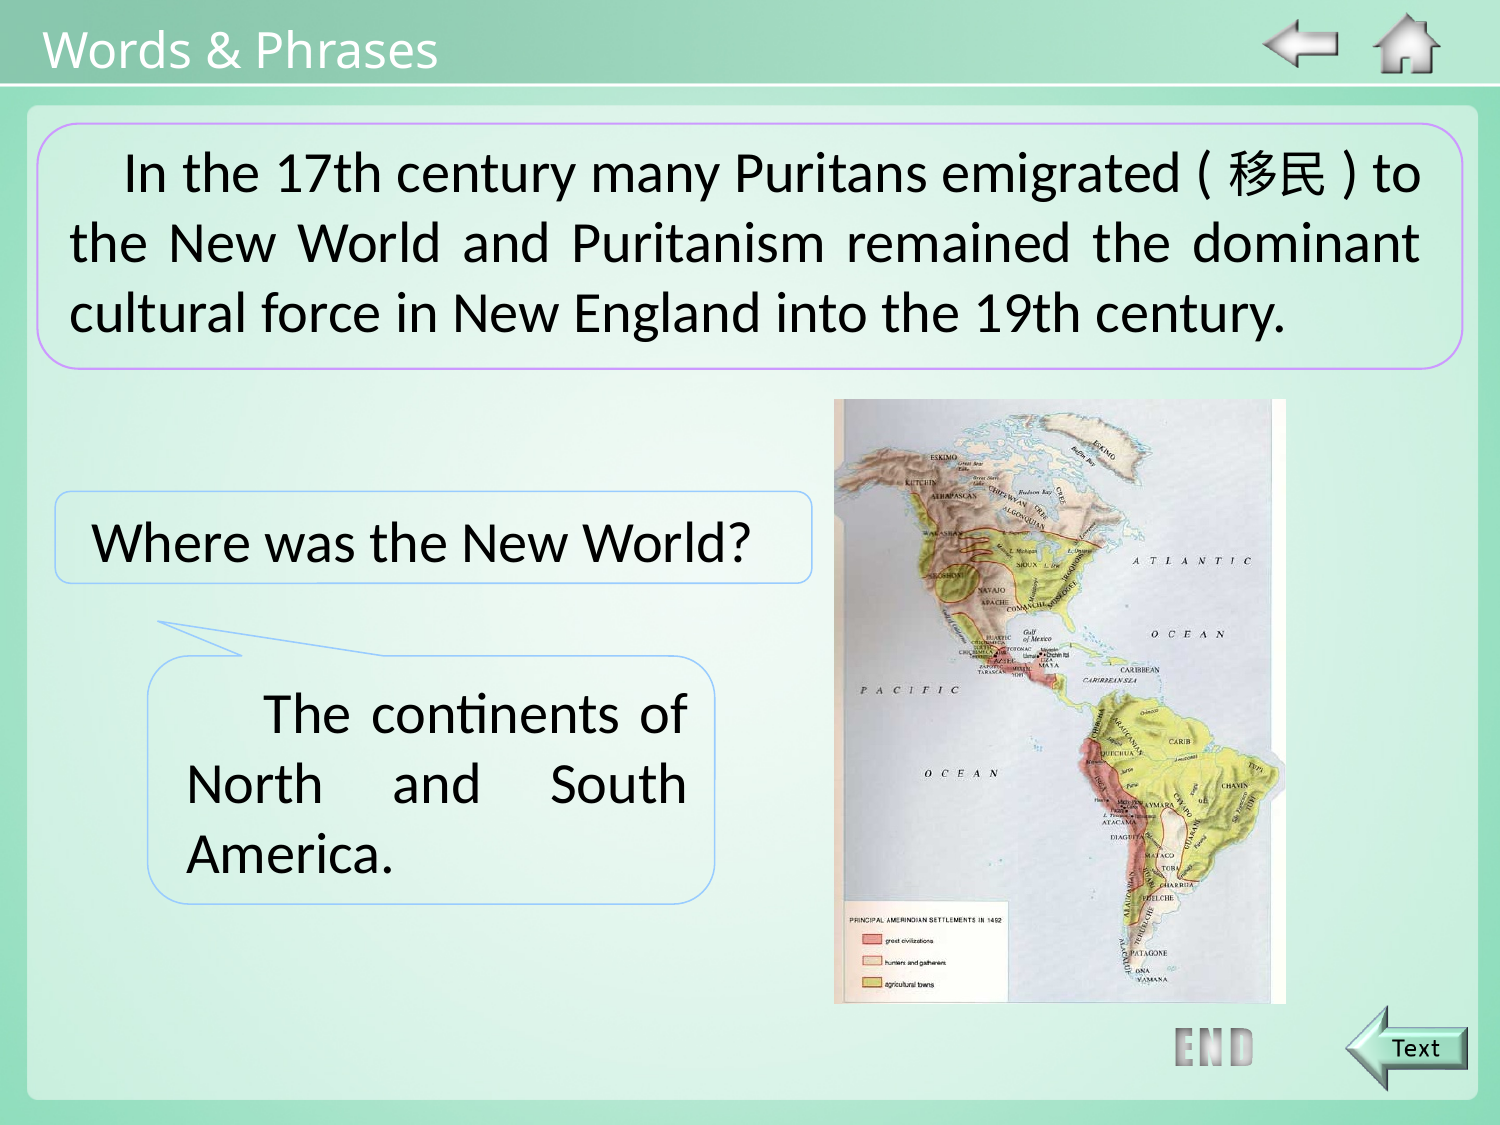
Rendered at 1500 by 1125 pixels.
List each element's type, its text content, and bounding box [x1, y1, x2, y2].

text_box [37, 123, 1463, 369]
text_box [55, 491, 812, 584]
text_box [147, 655, 715, 905]
picture [0, 0, 1500, 1125]
text_box Words & Phrases [27, 11, 582, 87]
